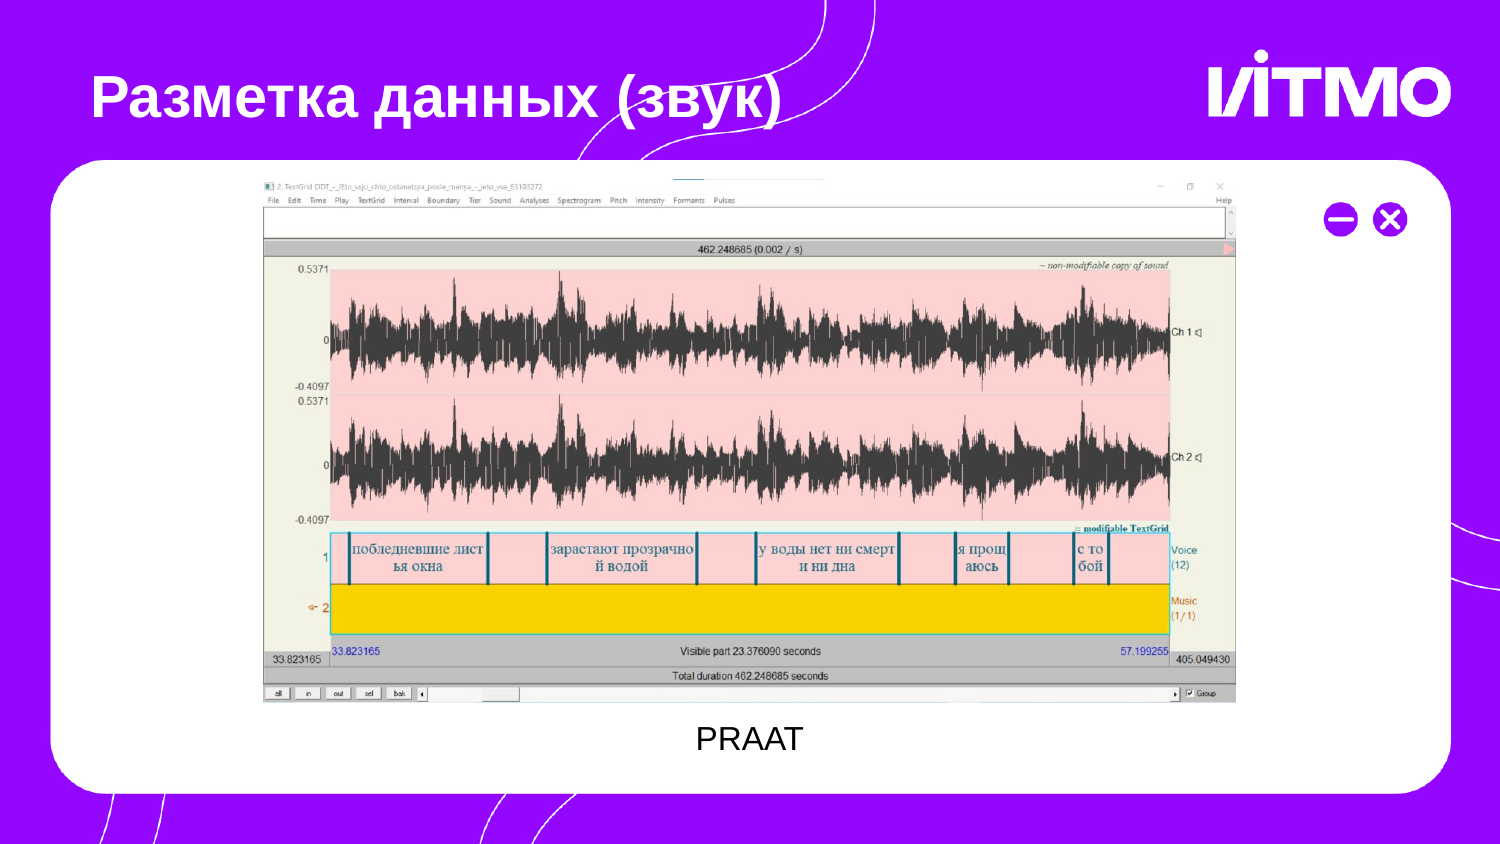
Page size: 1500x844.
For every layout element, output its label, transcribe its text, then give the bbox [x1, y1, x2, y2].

text_box PRAAT [534, 711, 966, 773]
picture [0, 0, 1500, 844]
title Разметка данных (звук) [75, 50, 1195, 137]
